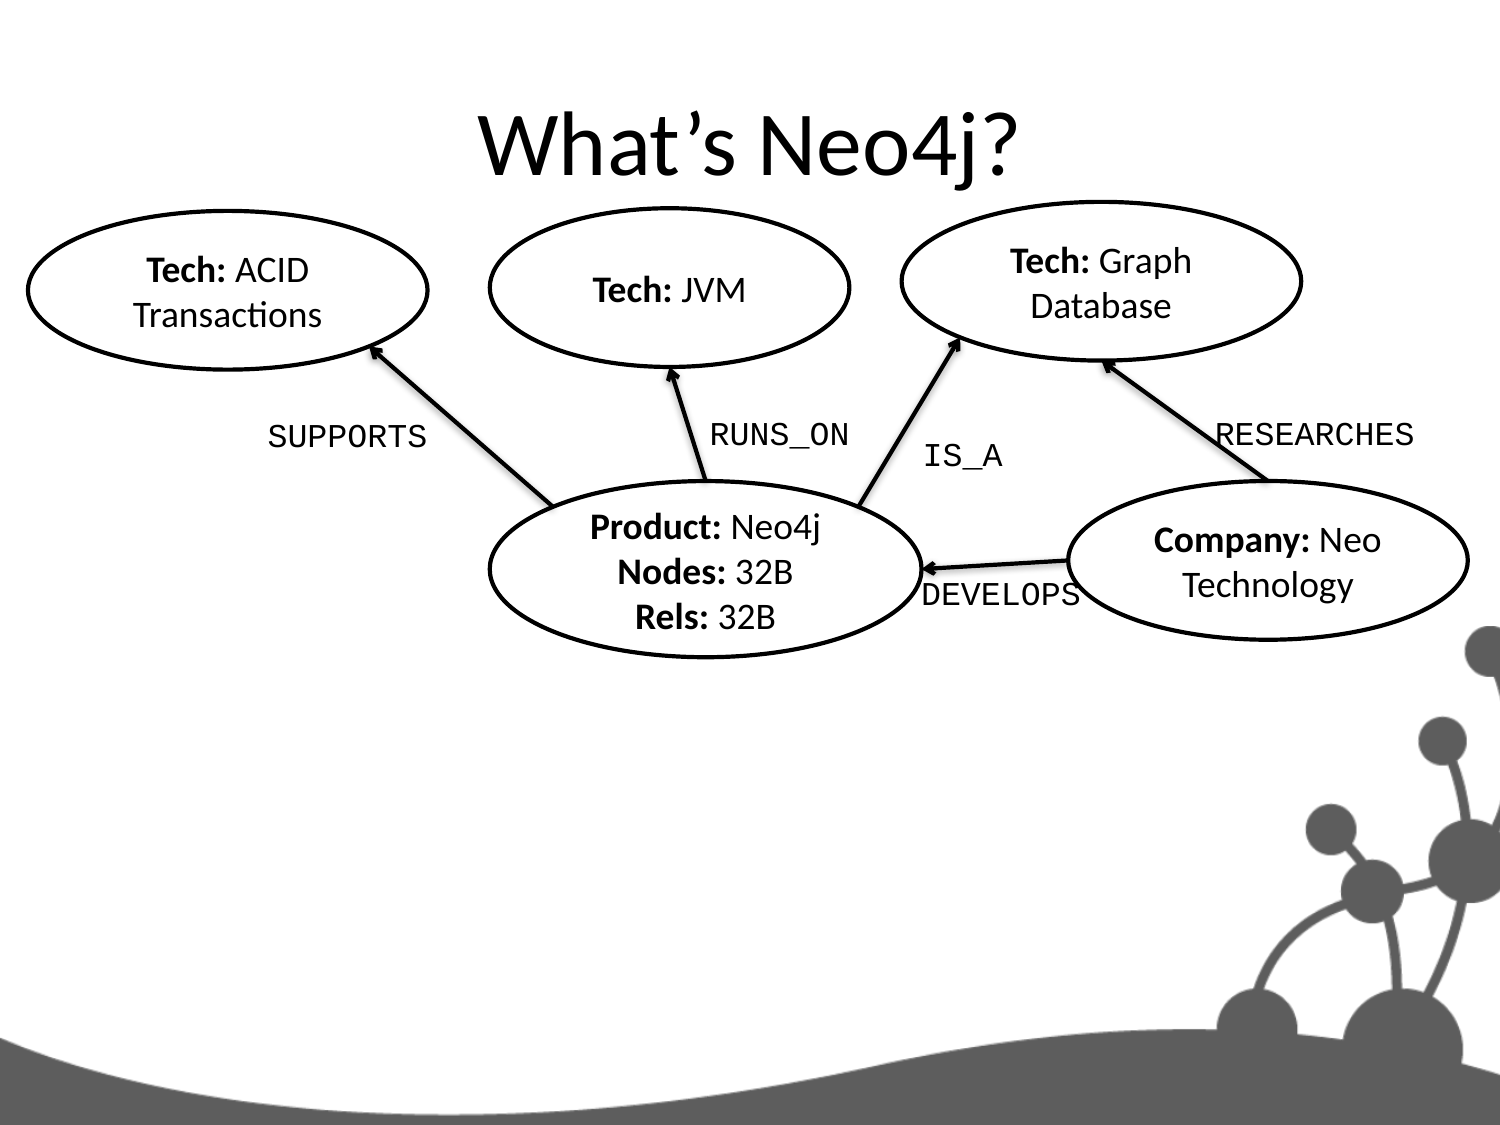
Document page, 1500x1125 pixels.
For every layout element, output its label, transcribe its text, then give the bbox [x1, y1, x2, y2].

text_box Tech: JVM [487, 206, 852, 370]
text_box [669, 366, 706, 482]
text_box RUNS_ON [712, 404, 853, 460]
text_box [1101, 360, 1269, 482]
text_box Tech: ACID Transactions [25, 208, 430, 372]
text_box RESEARCHES [1273, 404, 1430, 460]
text_box IS_A [966, 425, 1018, 481]
text_box Product: Neo4j Nodes: 32B Rels: 32B [487, 479, 922, 660]
text_box Company: Neo Technology [1066, 478, 1470, 642]
text_box Tech: Graph Database [899, 199, 1304, 363]
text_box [921, 560, 1069, 570]
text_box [858, 337, 961, 508]
text_box DEVELOPS [906, 564, 1097, 620]
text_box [368, 346, 554, 508]
title What’s Neo4j? [75, 45, 1425, 233]
text_box SUPPORTS [252, 406, 363, 462]
